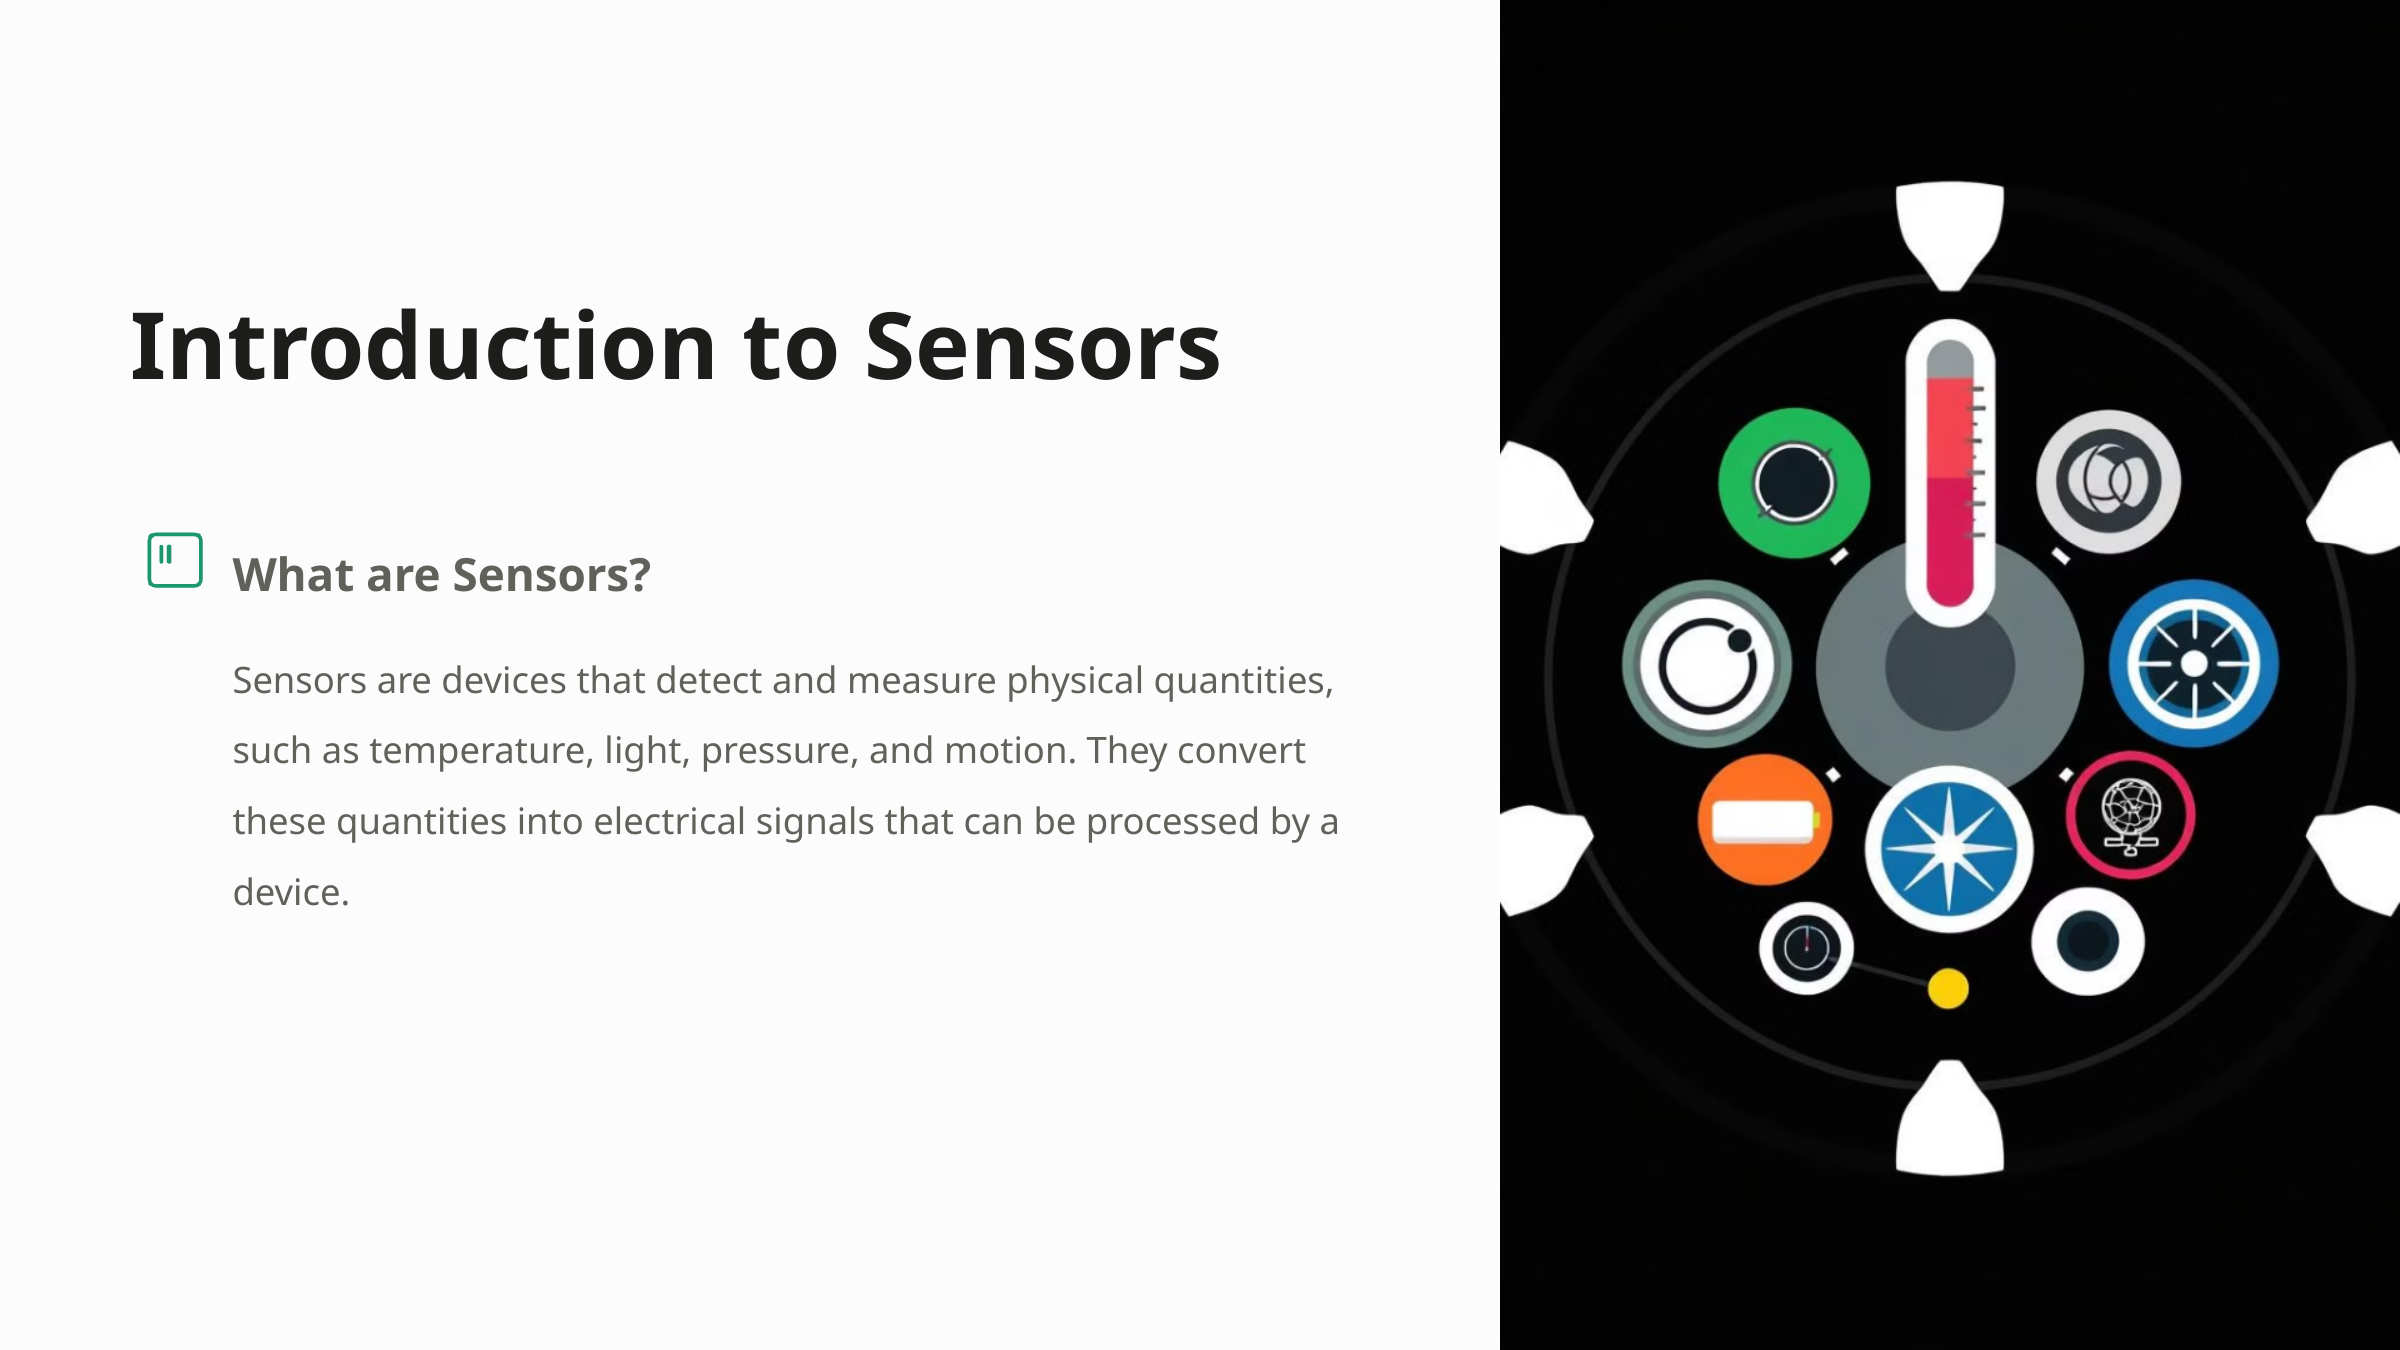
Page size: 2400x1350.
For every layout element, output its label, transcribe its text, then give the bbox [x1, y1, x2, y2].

picture [143, 528, 206, 591]
text_box Introduction to Sensors [130, 259, 1249, 377]
text_box What are Sensors? [232, 531, 698, 590]
picture [1499, 0, 2400, 1350]
text_box Sensors are devices that detect and measure physical quantities, such as temperature, light, pressure, and motion. They convert these quantities into electrical signals that can be processed by a device. [232, 629, 1386, 1166]
